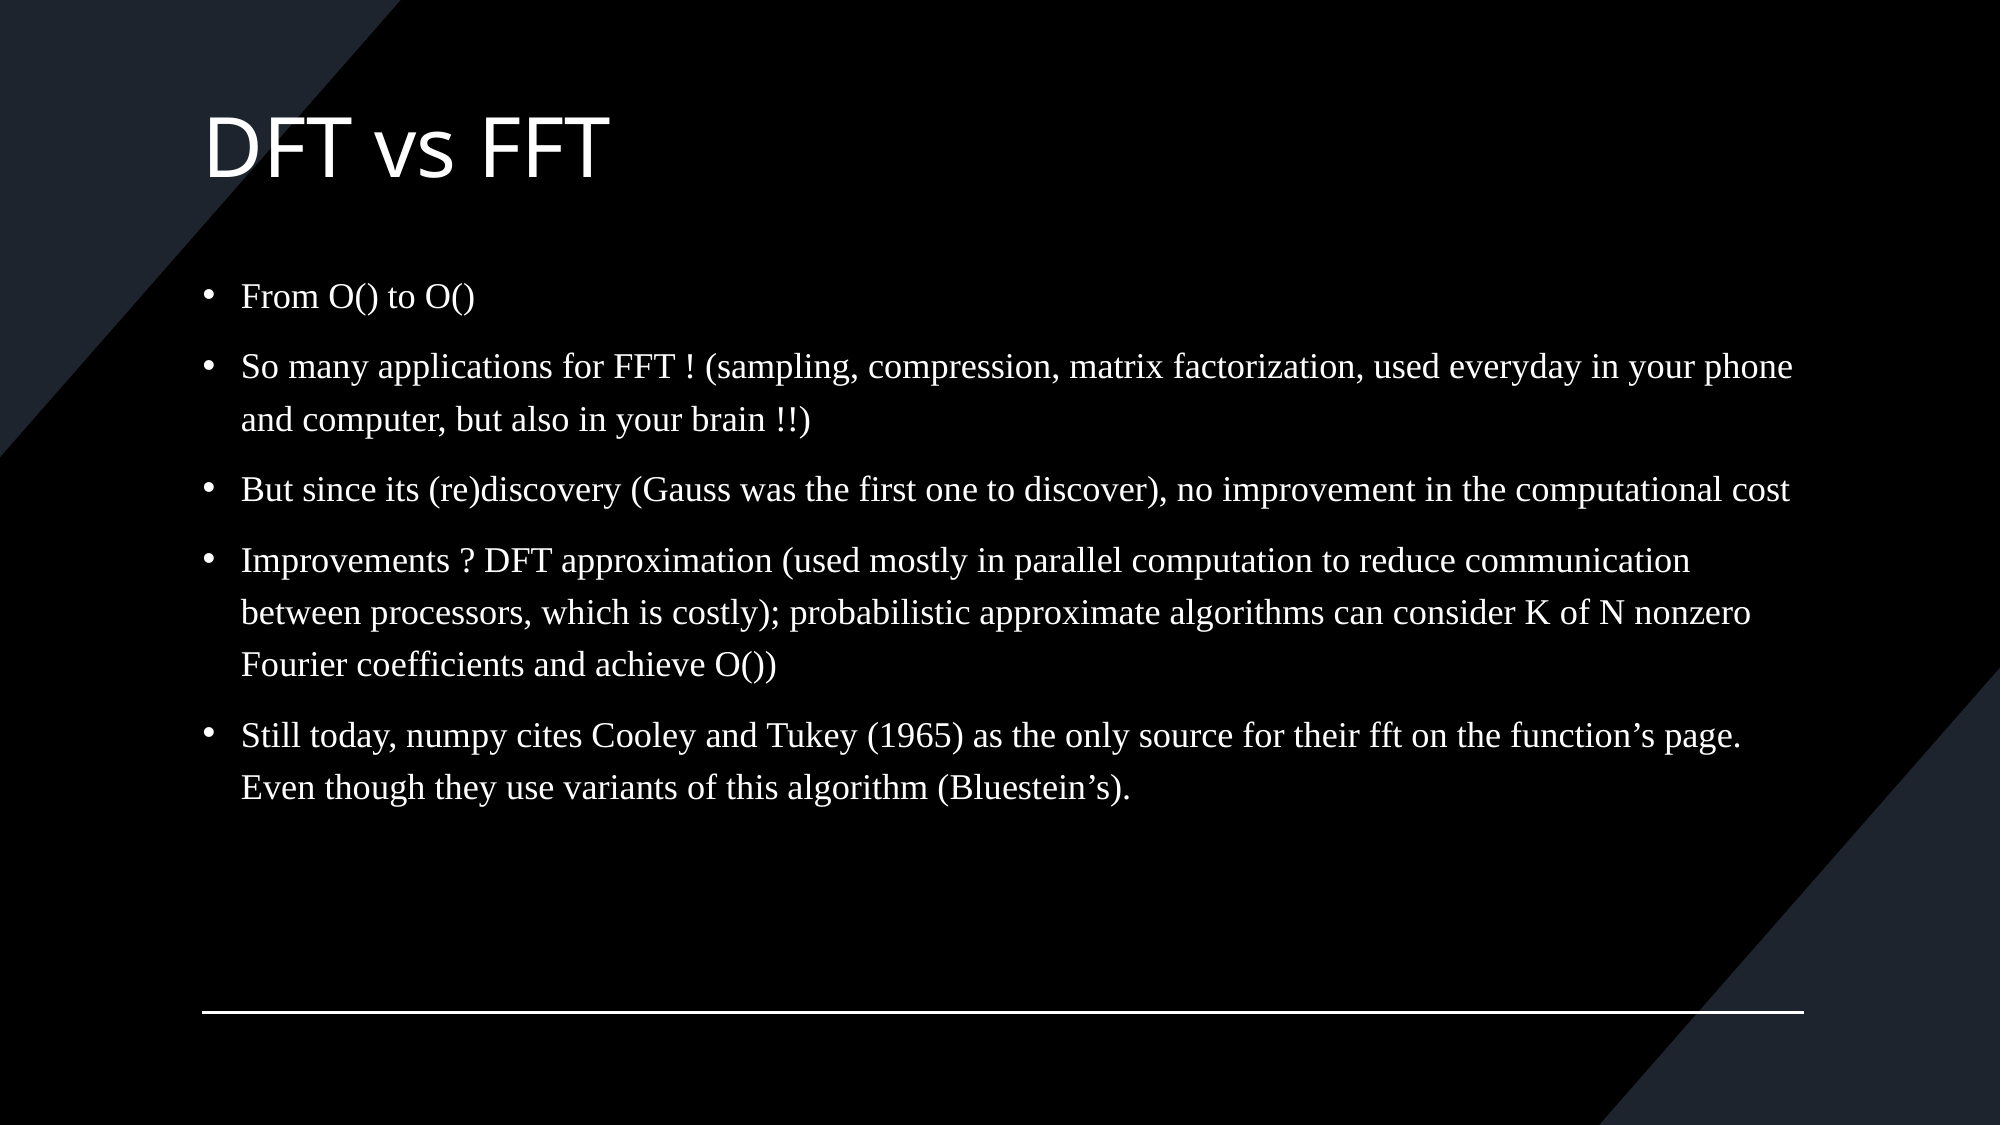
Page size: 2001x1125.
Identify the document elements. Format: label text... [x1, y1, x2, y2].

title DFT vs FFT [187, 32, 1813, 257]
